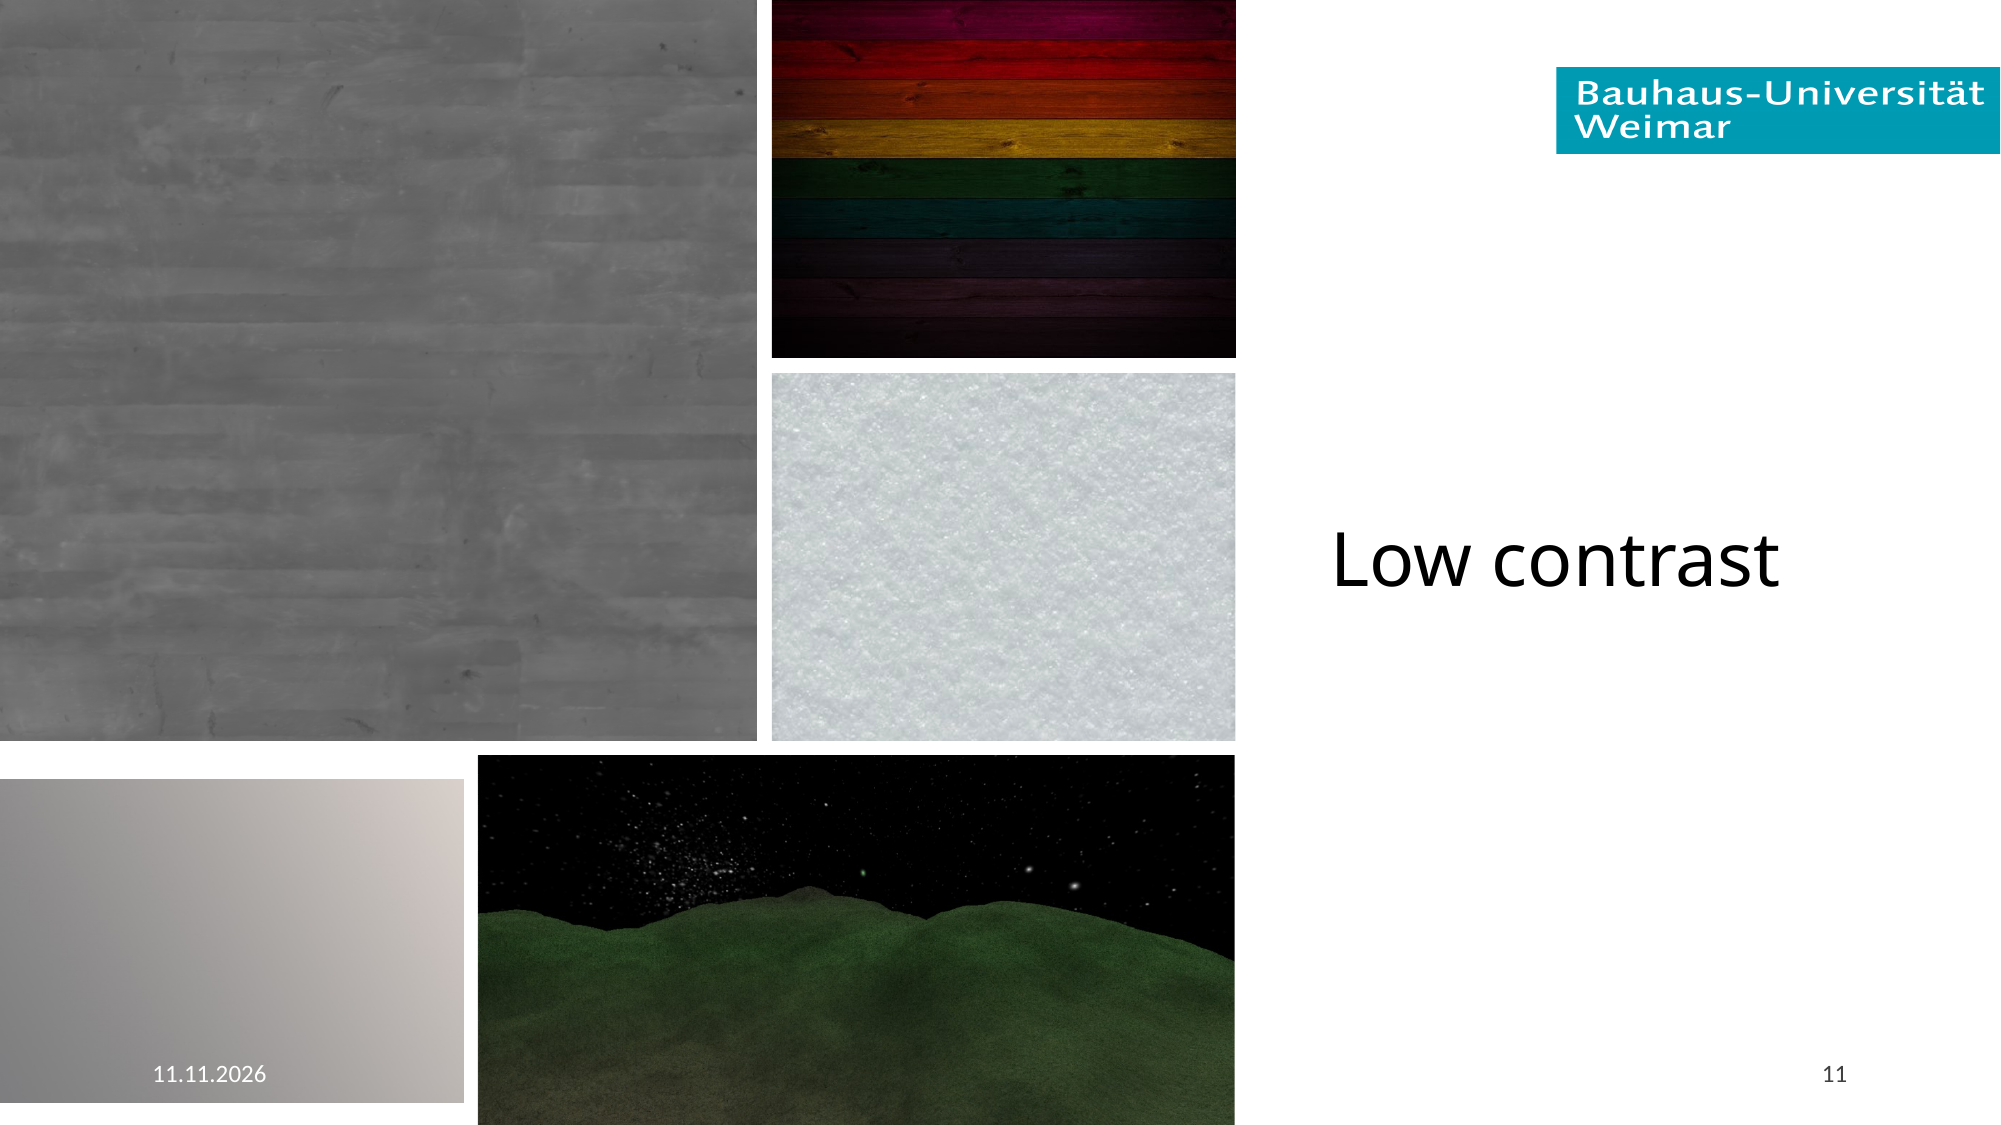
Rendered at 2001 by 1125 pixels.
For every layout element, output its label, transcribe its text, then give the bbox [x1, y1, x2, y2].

picture [771, 373, 1236, 741]
picture [477, 755, 1235, 1125]
slide_number 11 [1412, 1042, 1863, 1103]
picture [0, 0, 757, 741]
title Low contrast [1315, 426, 1863, 699]
picture [771, 0, 1236, 359]
picture [1556, 67, 2001, 154]
picture [0, 779, 464, 1103]
